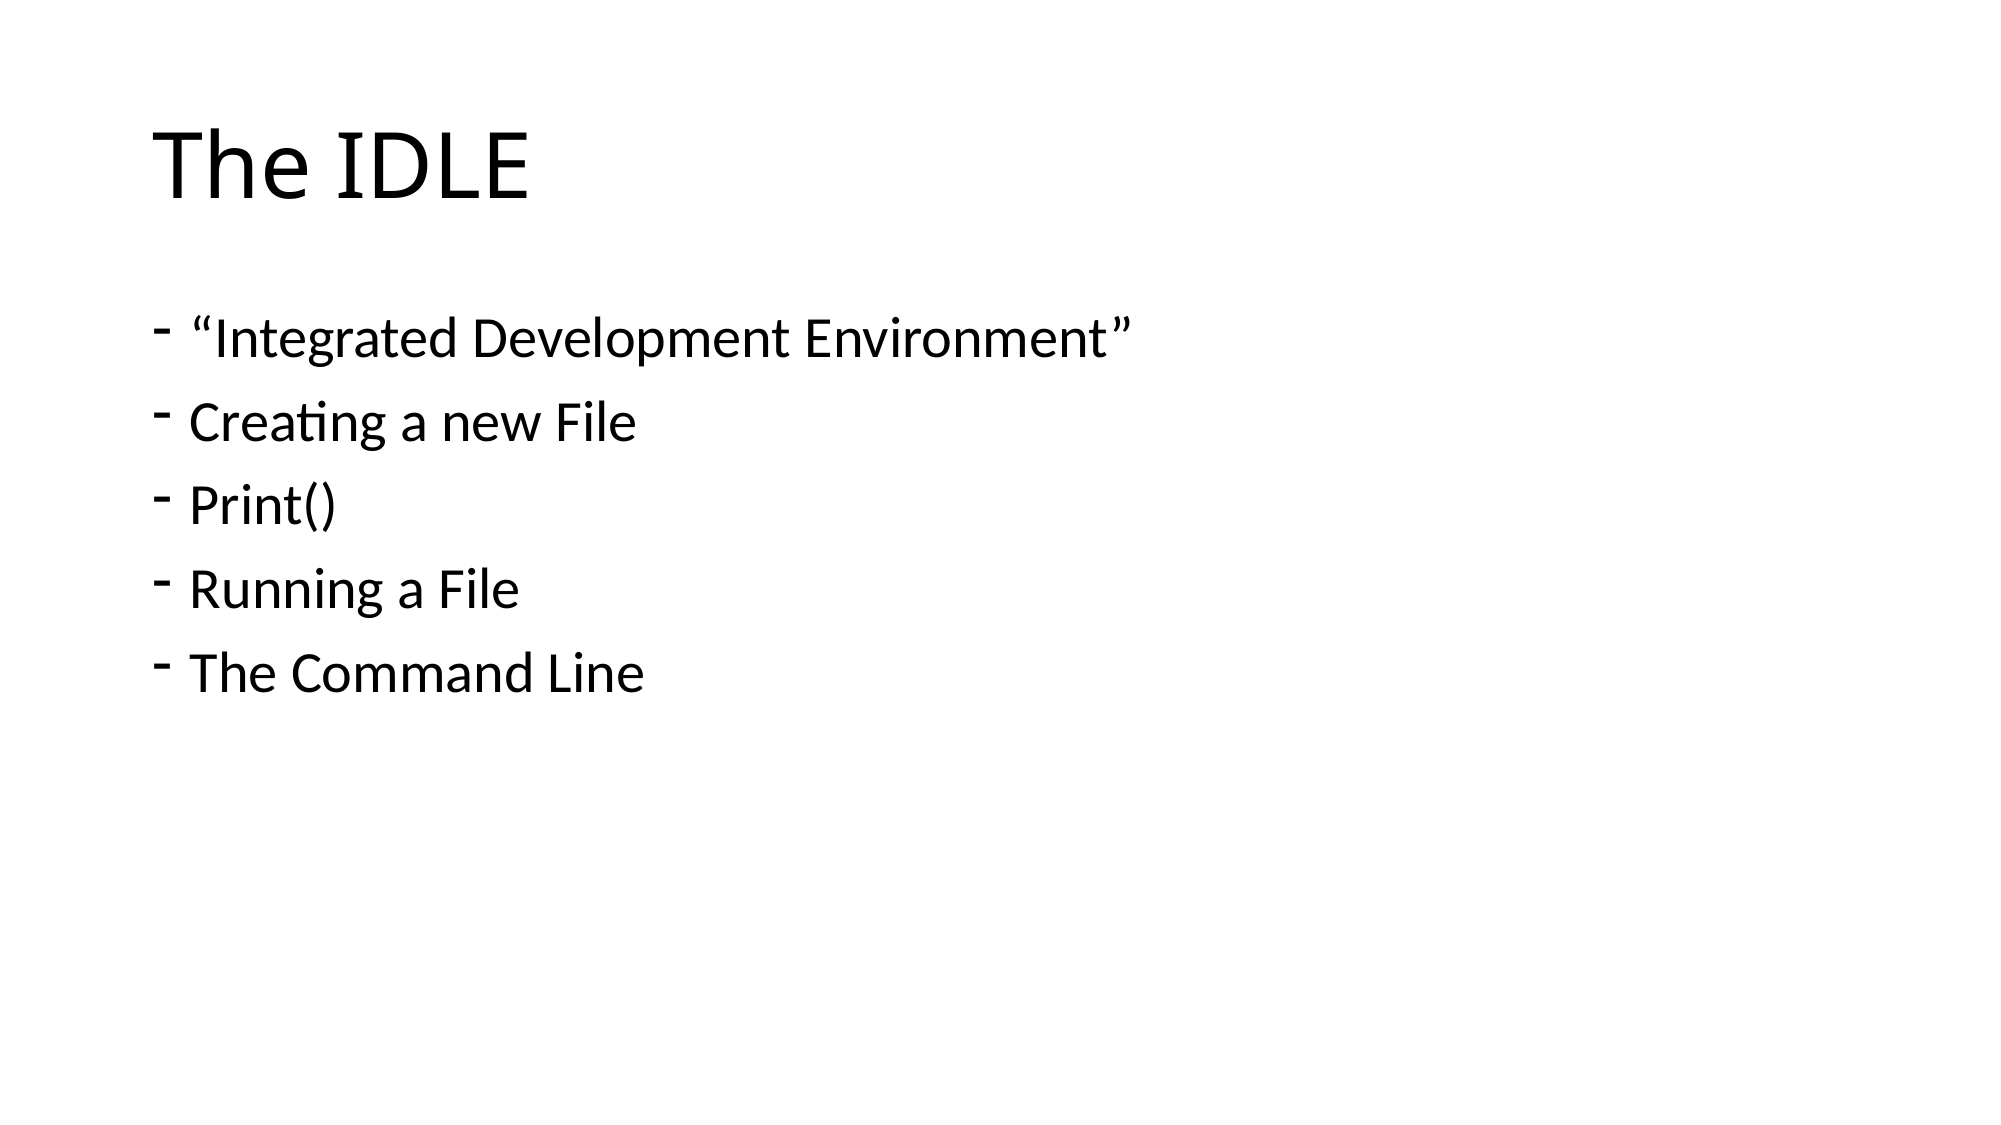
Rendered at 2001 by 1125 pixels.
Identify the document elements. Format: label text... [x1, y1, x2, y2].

title The IDLE [137, 59, 1863, 278]
list “Integrated Development Environment” Creating a new File Print() Running a File The Command Line [137, 299, 1863, 767]
